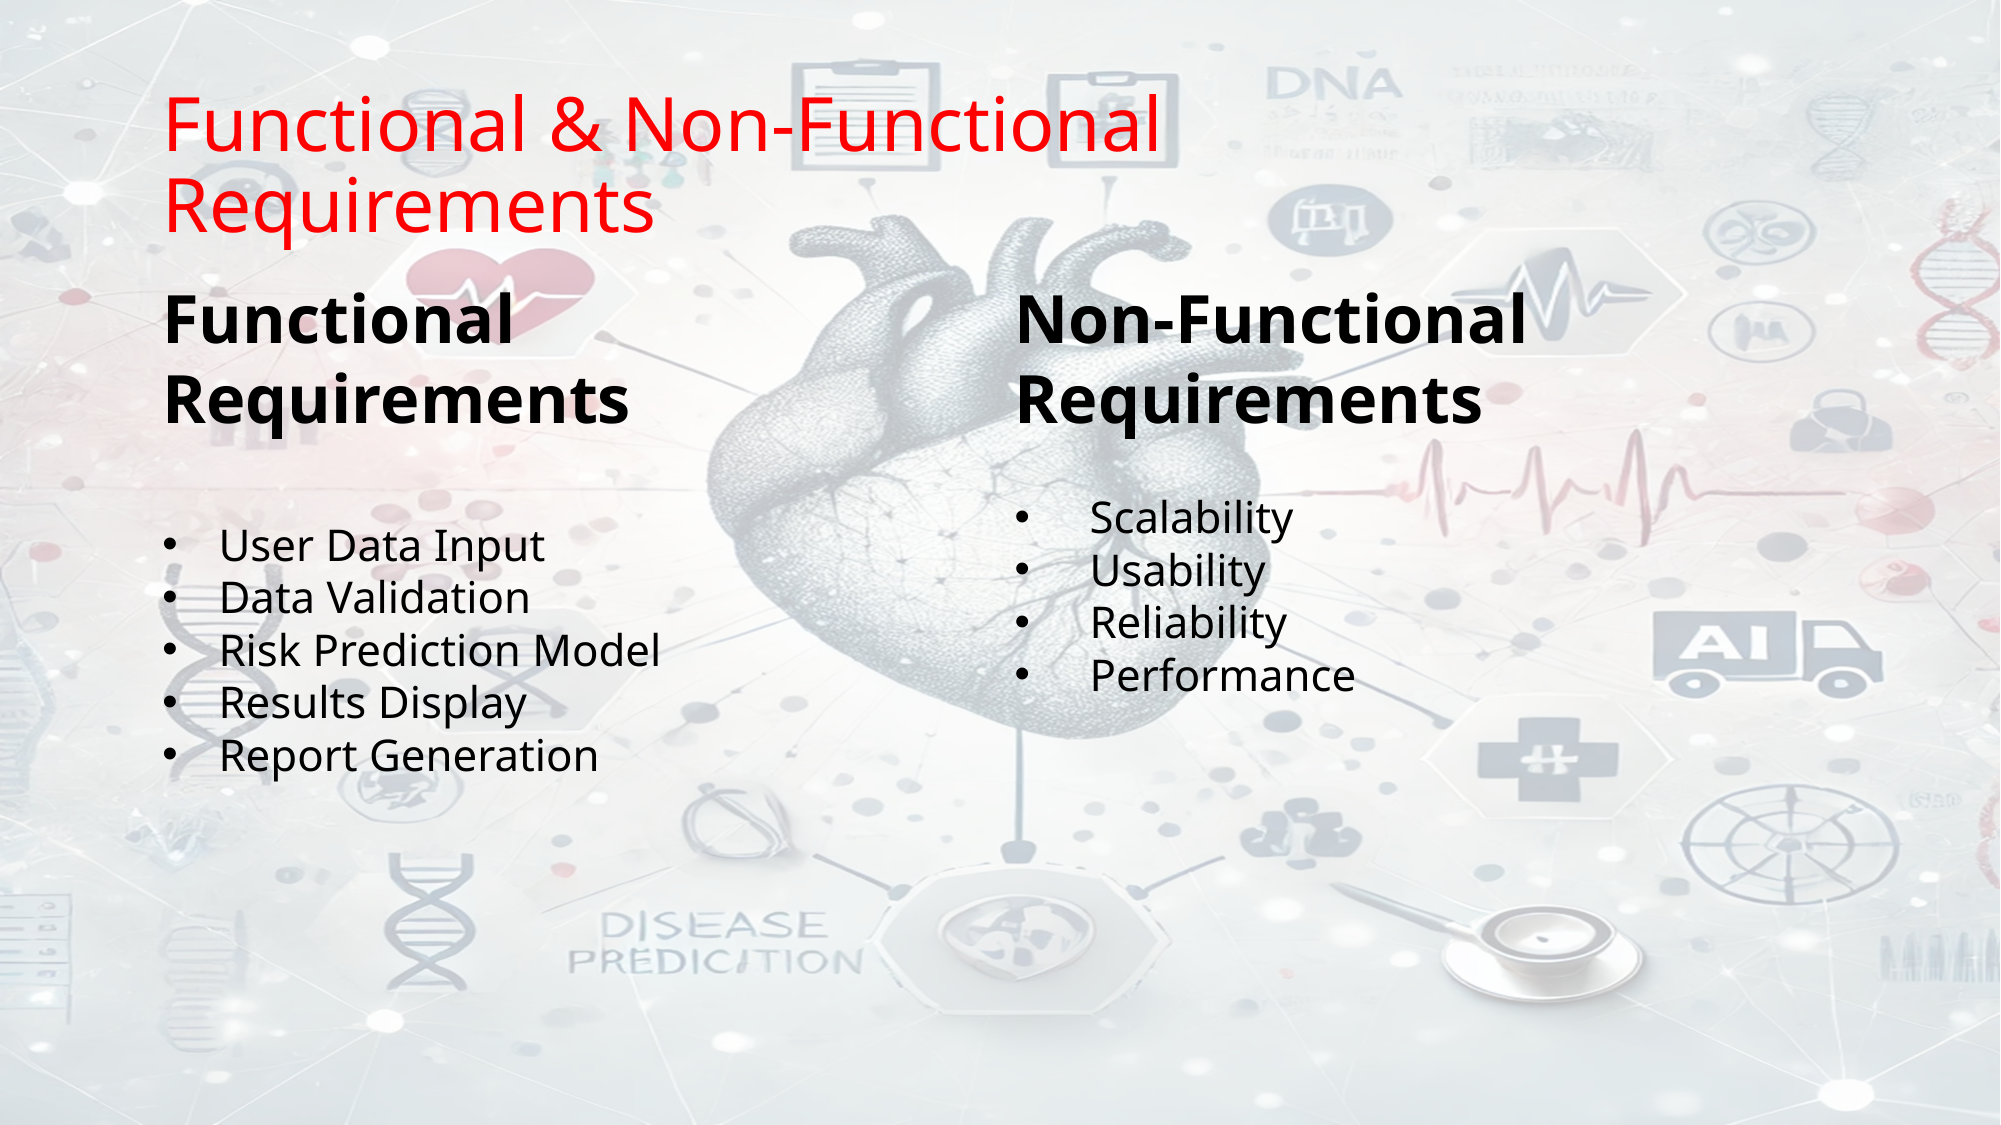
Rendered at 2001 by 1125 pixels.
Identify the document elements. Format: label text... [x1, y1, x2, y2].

text_box Non-Functional Requirements Scalability Usability Reliability Performance [999, 270, 1871, 708]
text_box Functional Requirements User Data Input Data Validation Risk Prediction Model Results Display Report Generation [147, 270, 917, 788]
text_box Functional & Non-Functional Requirements [147, 71, 1647, 158]
